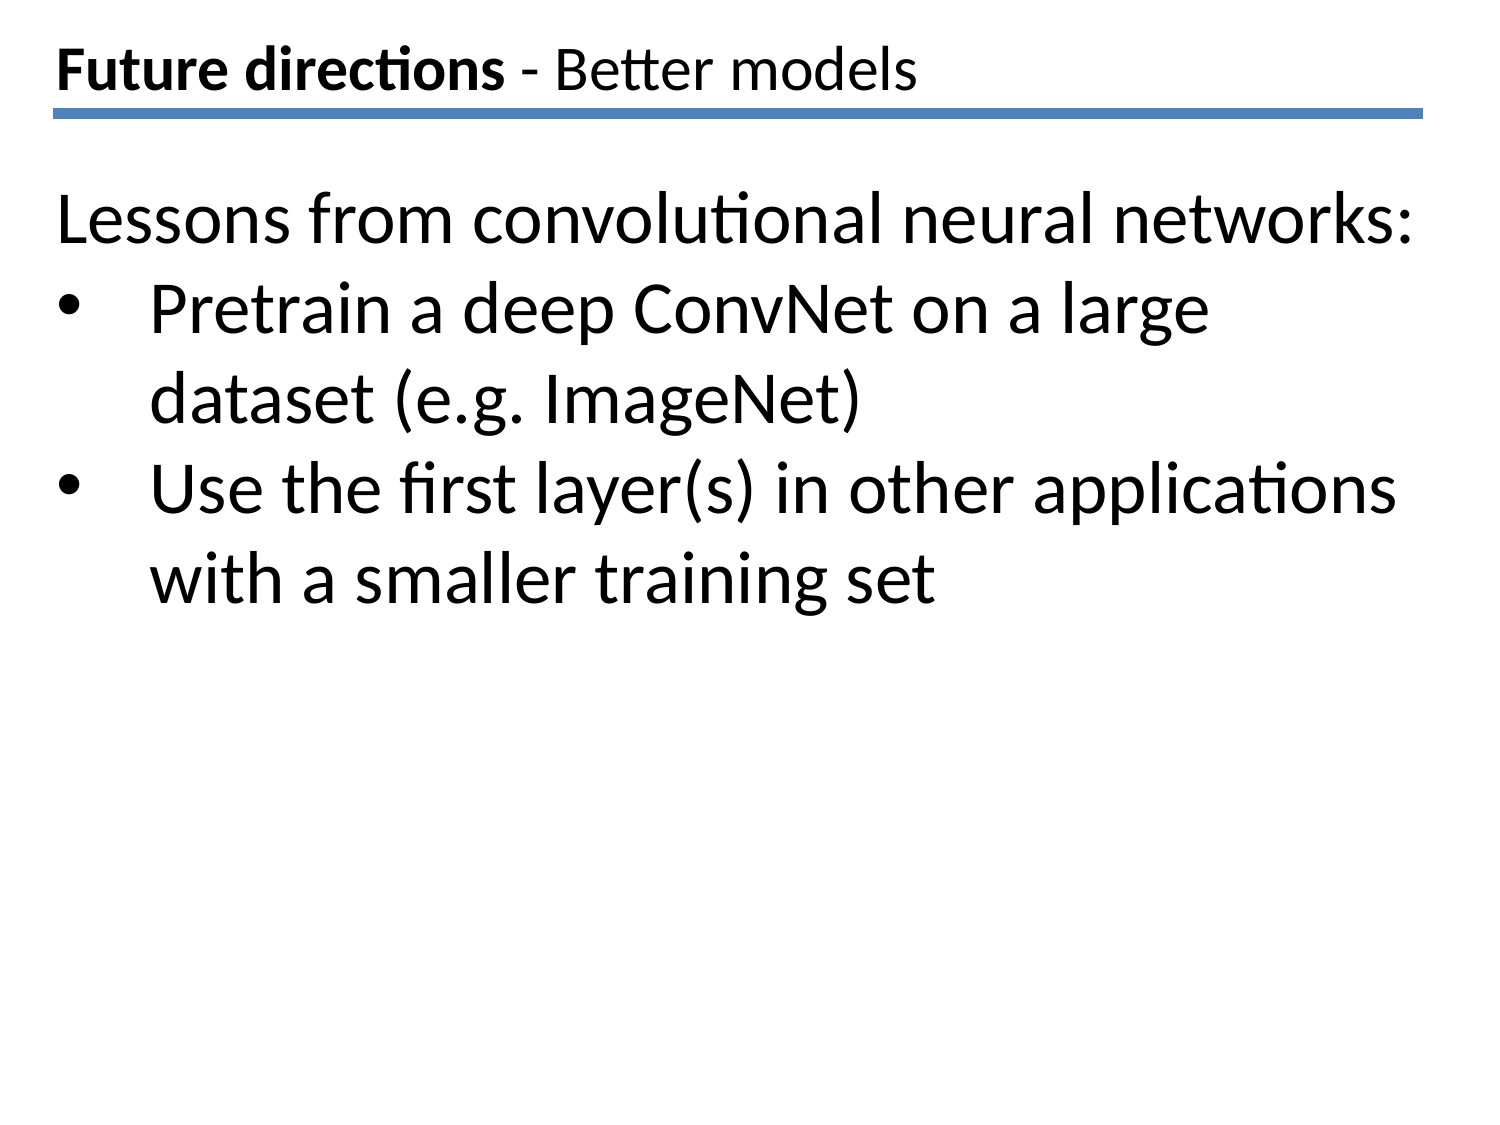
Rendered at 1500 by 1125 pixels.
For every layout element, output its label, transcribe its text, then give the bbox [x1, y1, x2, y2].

text_box Lessons from convolutional neural networks: Pretrain a deep ConvNet on a large dataset (e.g. ImageNet) Use the first layer(s) in other applications with a smaller training set [41, 160, 1466, 626]
title Future directions - Better models [41, 19, 1483, 112]
